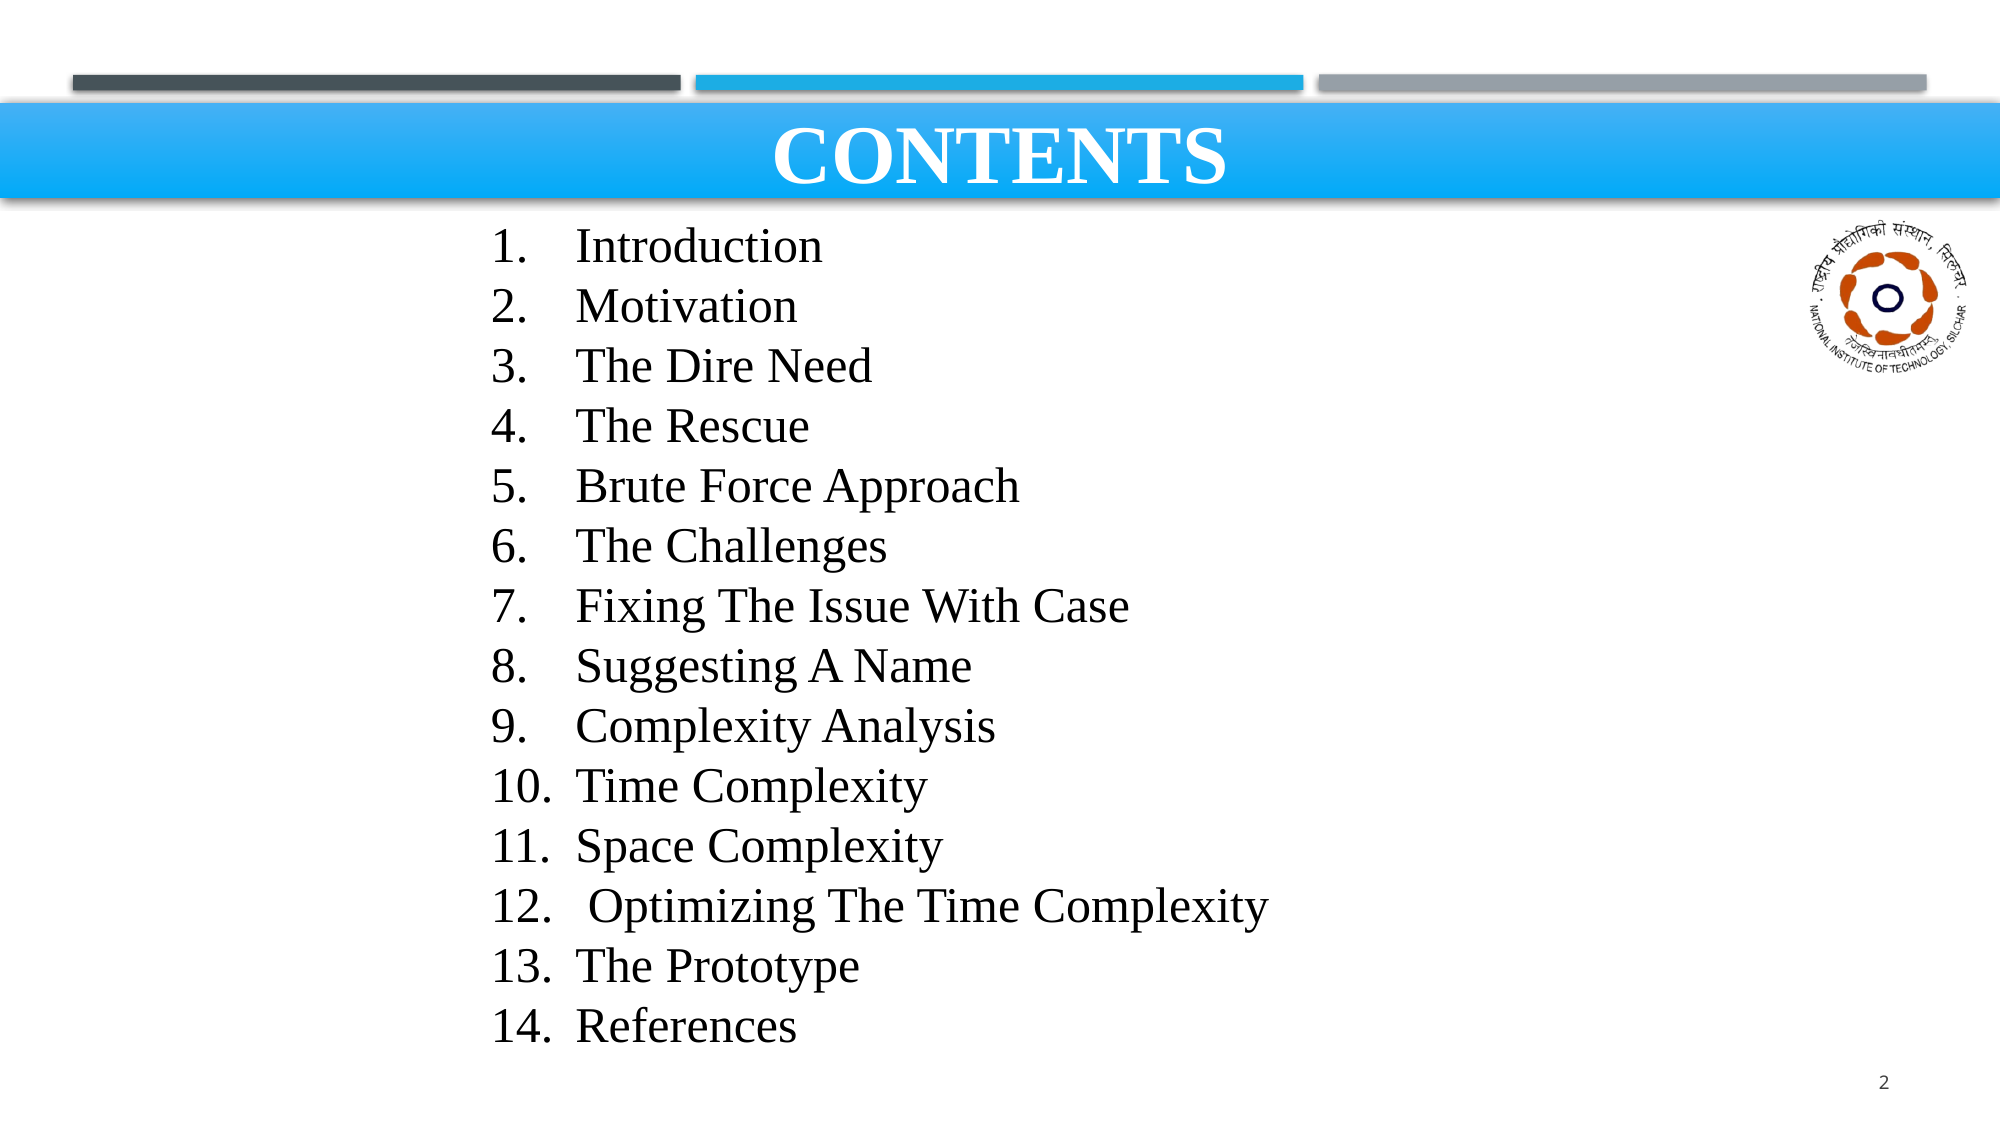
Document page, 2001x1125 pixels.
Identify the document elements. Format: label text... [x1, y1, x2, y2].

picture [1796, 204, 1983, 389]
text_box Introduction Motivation The Dire Need The Rescue Brute Force Approach The Challenges Fixing The Issue With Case Suggesting A Name Complexity Analysis Time Complexity Space Complexity Optimizing The Time Complexity The Prototype References [475, 204, 1461, 1060]
text_box CONTENTS [0, 103, 2000, 198]
slide_number 2 [1732, 1053, 1905, 1114]
